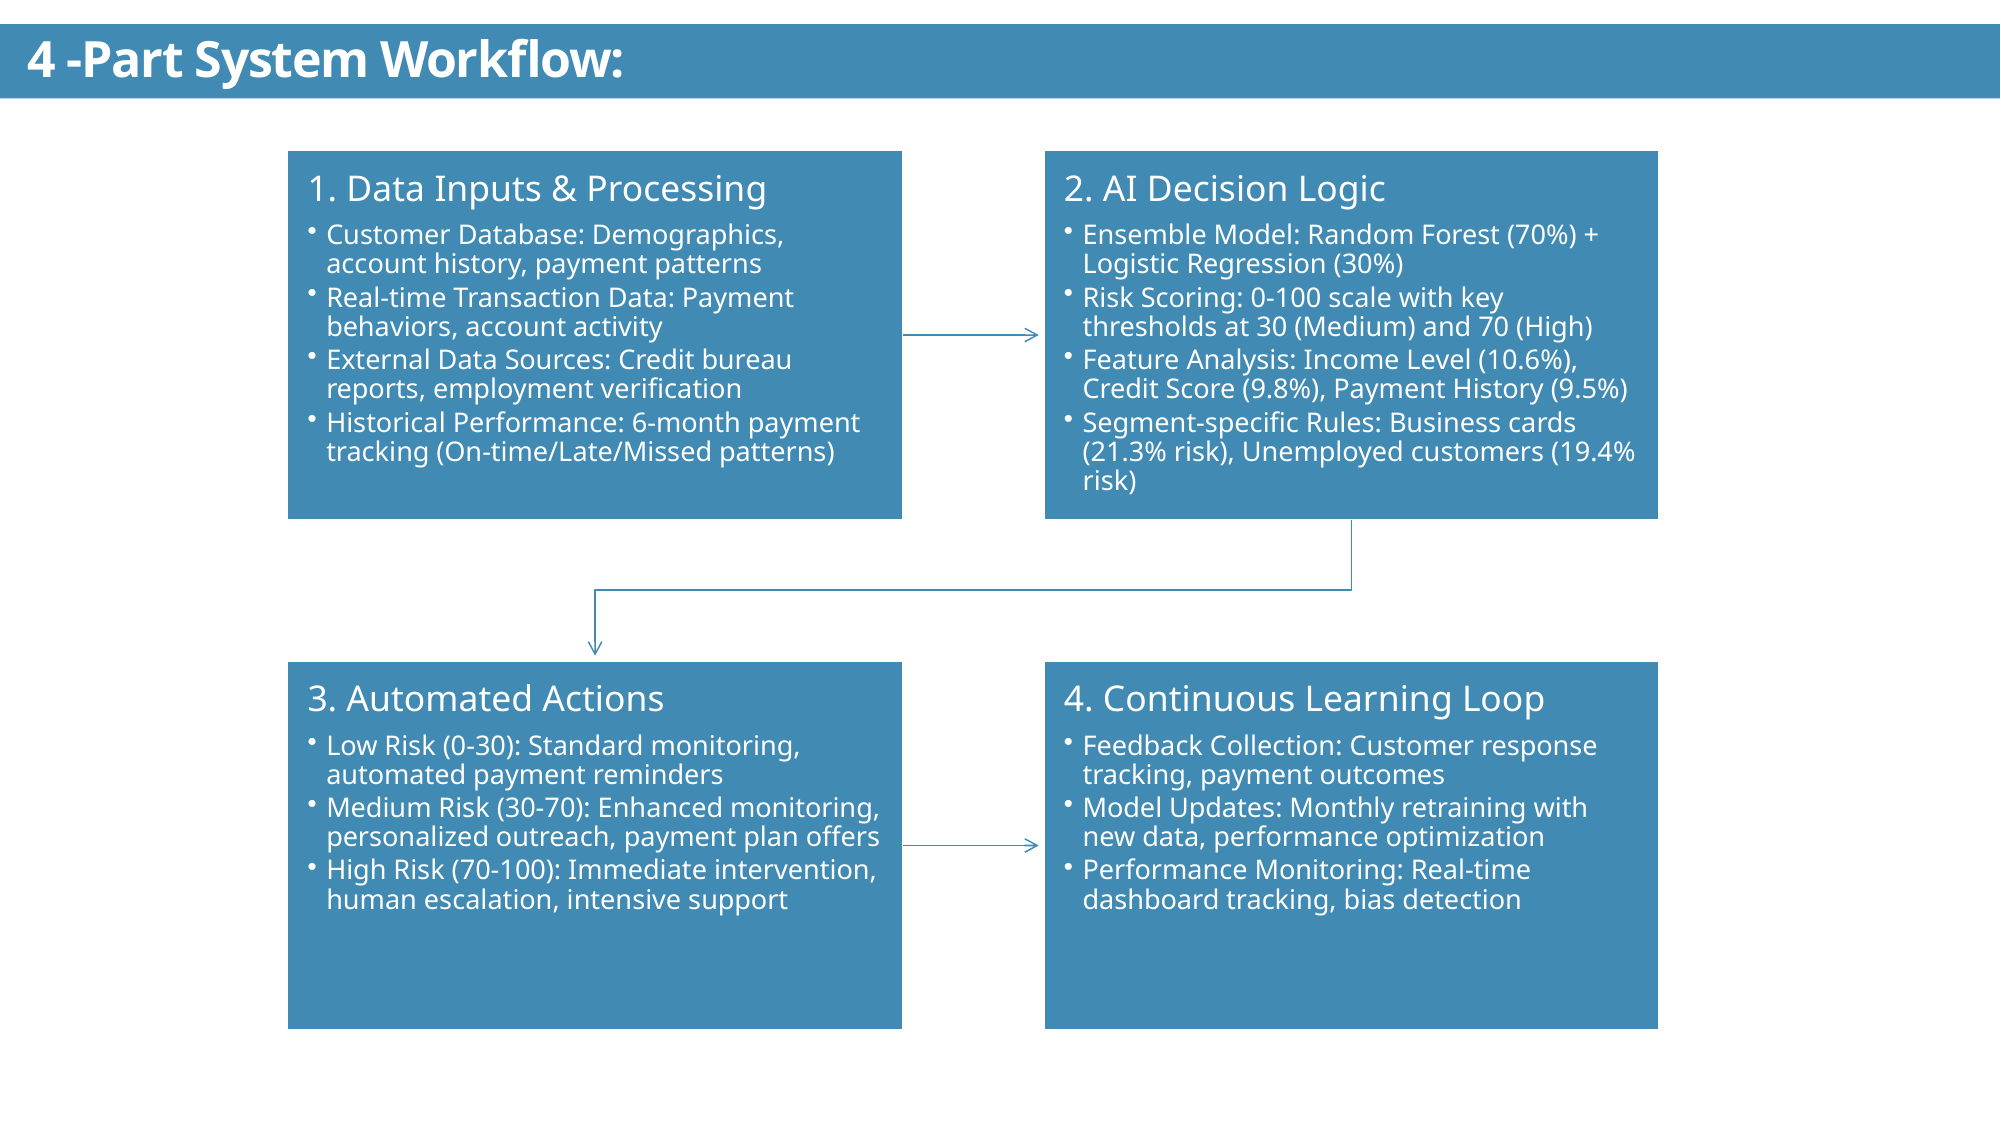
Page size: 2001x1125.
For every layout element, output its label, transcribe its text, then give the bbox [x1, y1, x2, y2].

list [0, 149, 1947, 1031]
title 4 -Part System Workflow: [0, 24, 2000, 99]
